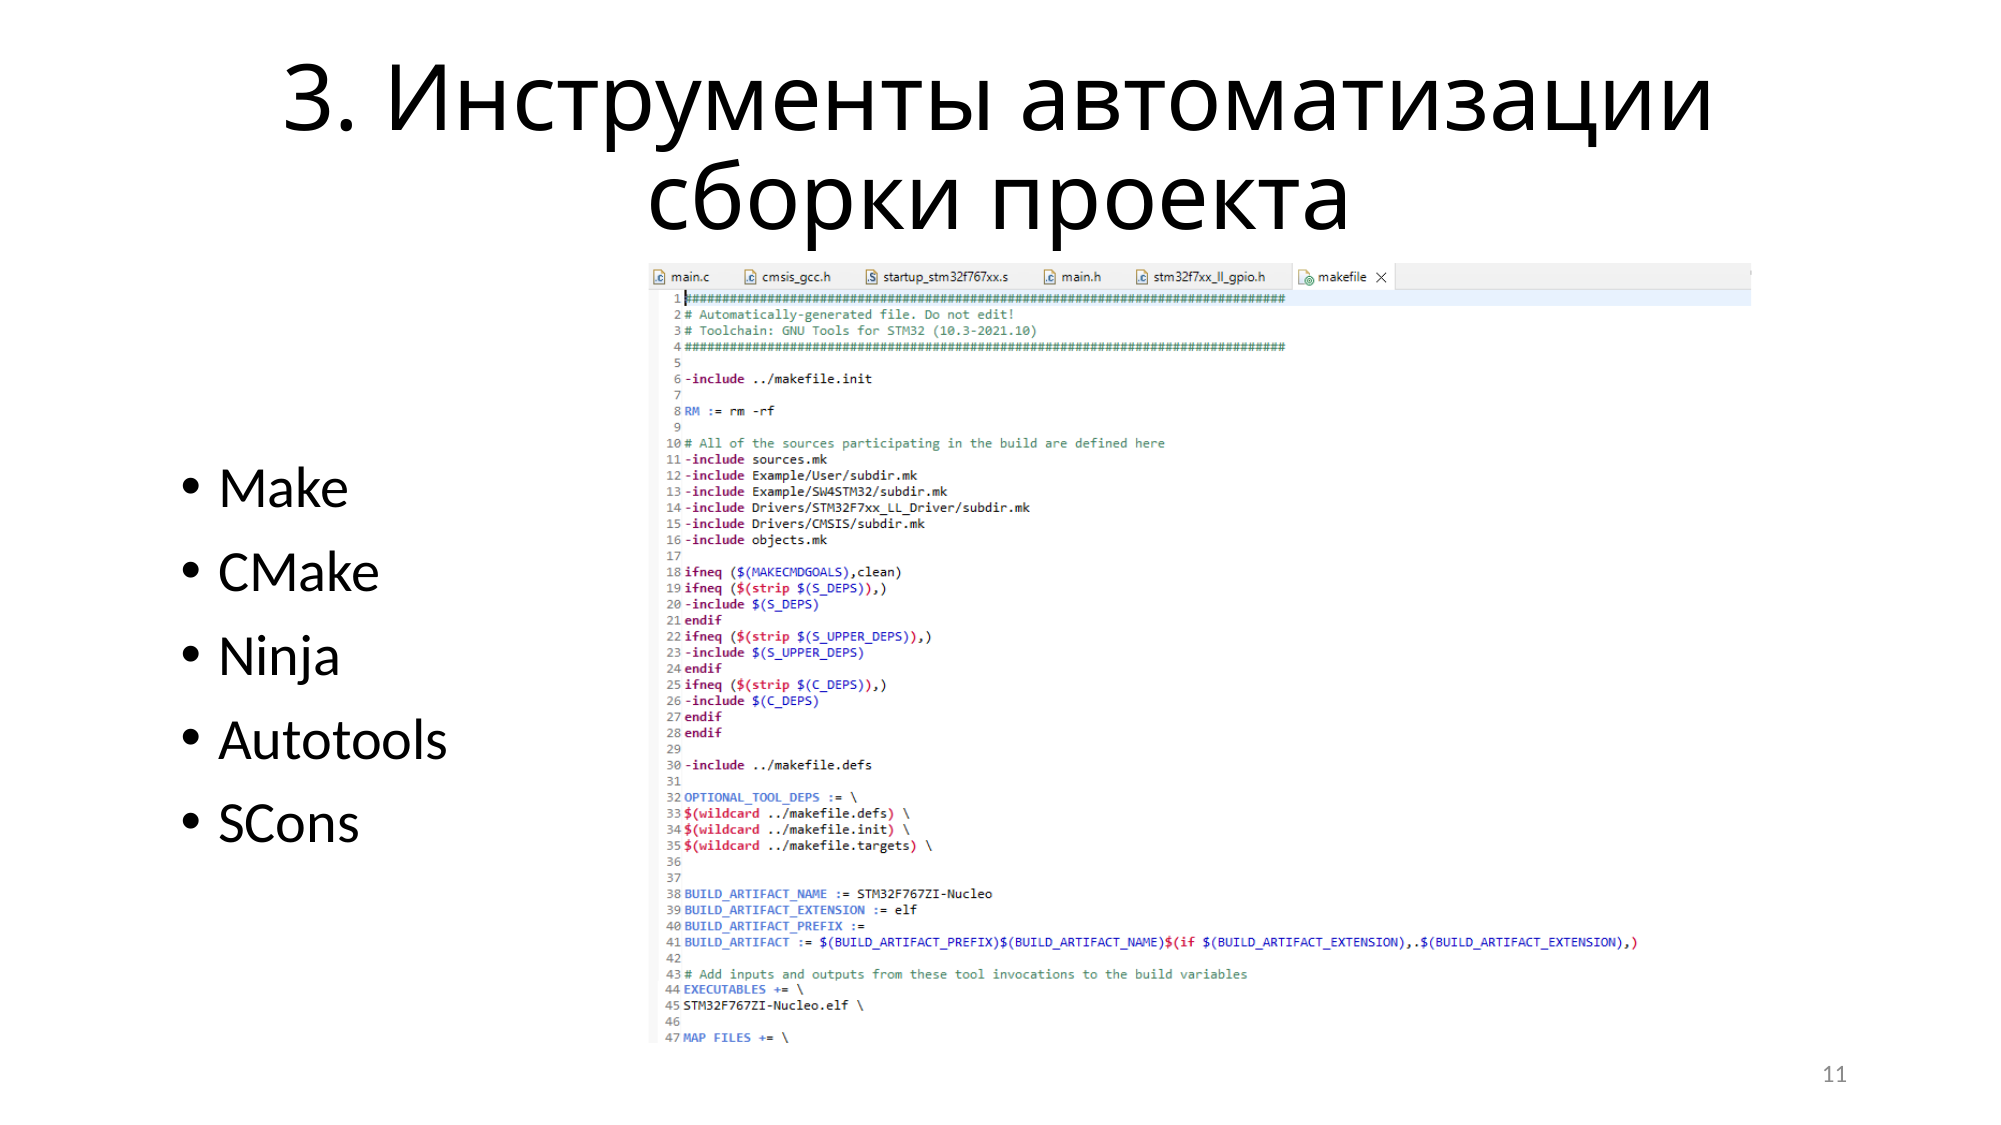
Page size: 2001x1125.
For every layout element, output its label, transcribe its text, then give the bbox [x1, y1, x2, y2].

slide_number 11 [1412, 1042, 1863, 1103]
list Make CMake Ninja Autotools SCons [165, 450, 498, 899]
picture [648, 262, 1752, 1043]
title 3. Инструменты автоматизации сборки проекта [137, 41, 1863, 260]
